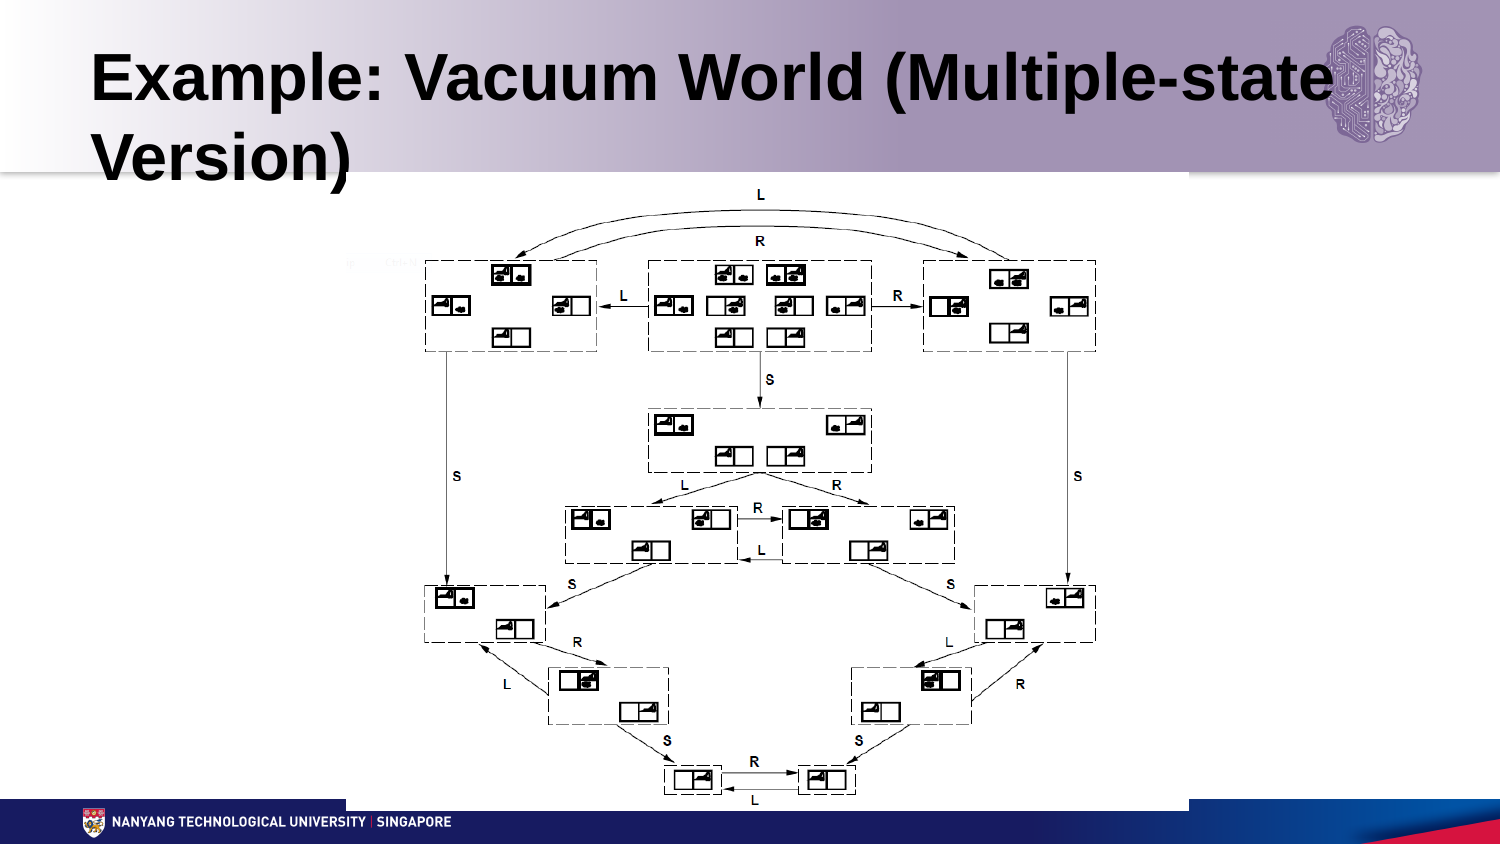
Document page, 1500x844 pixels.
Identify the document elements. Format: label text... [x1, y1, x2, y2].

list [346, 172, 1189, 811]
title Example: Vacuum World (Multiple-state Version) [75, 69, 1425, 159]
picture [0, 799, 1500, 844]
